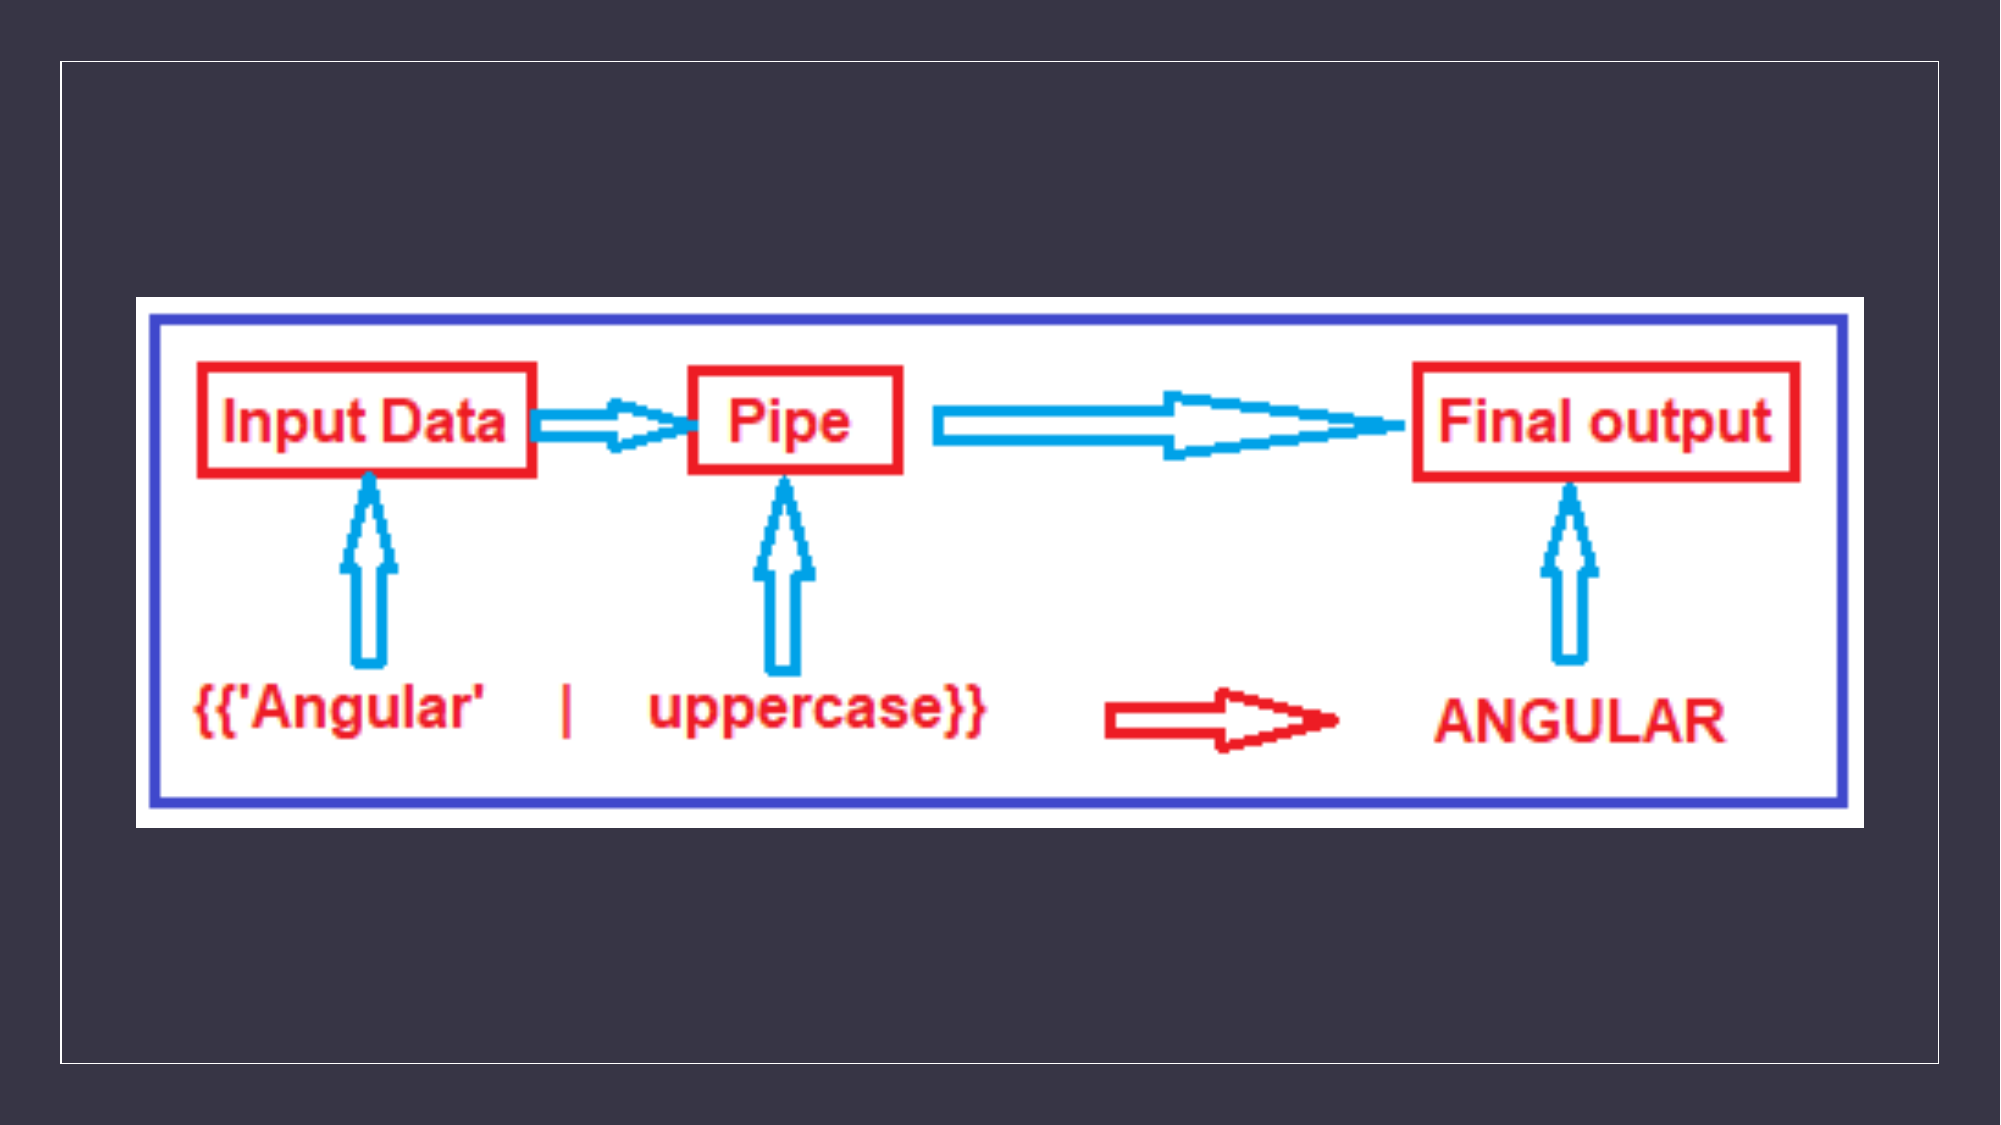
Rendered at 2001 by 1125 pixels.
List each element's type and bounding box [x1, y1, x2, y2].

picture [136, 297, 1864, 828]
